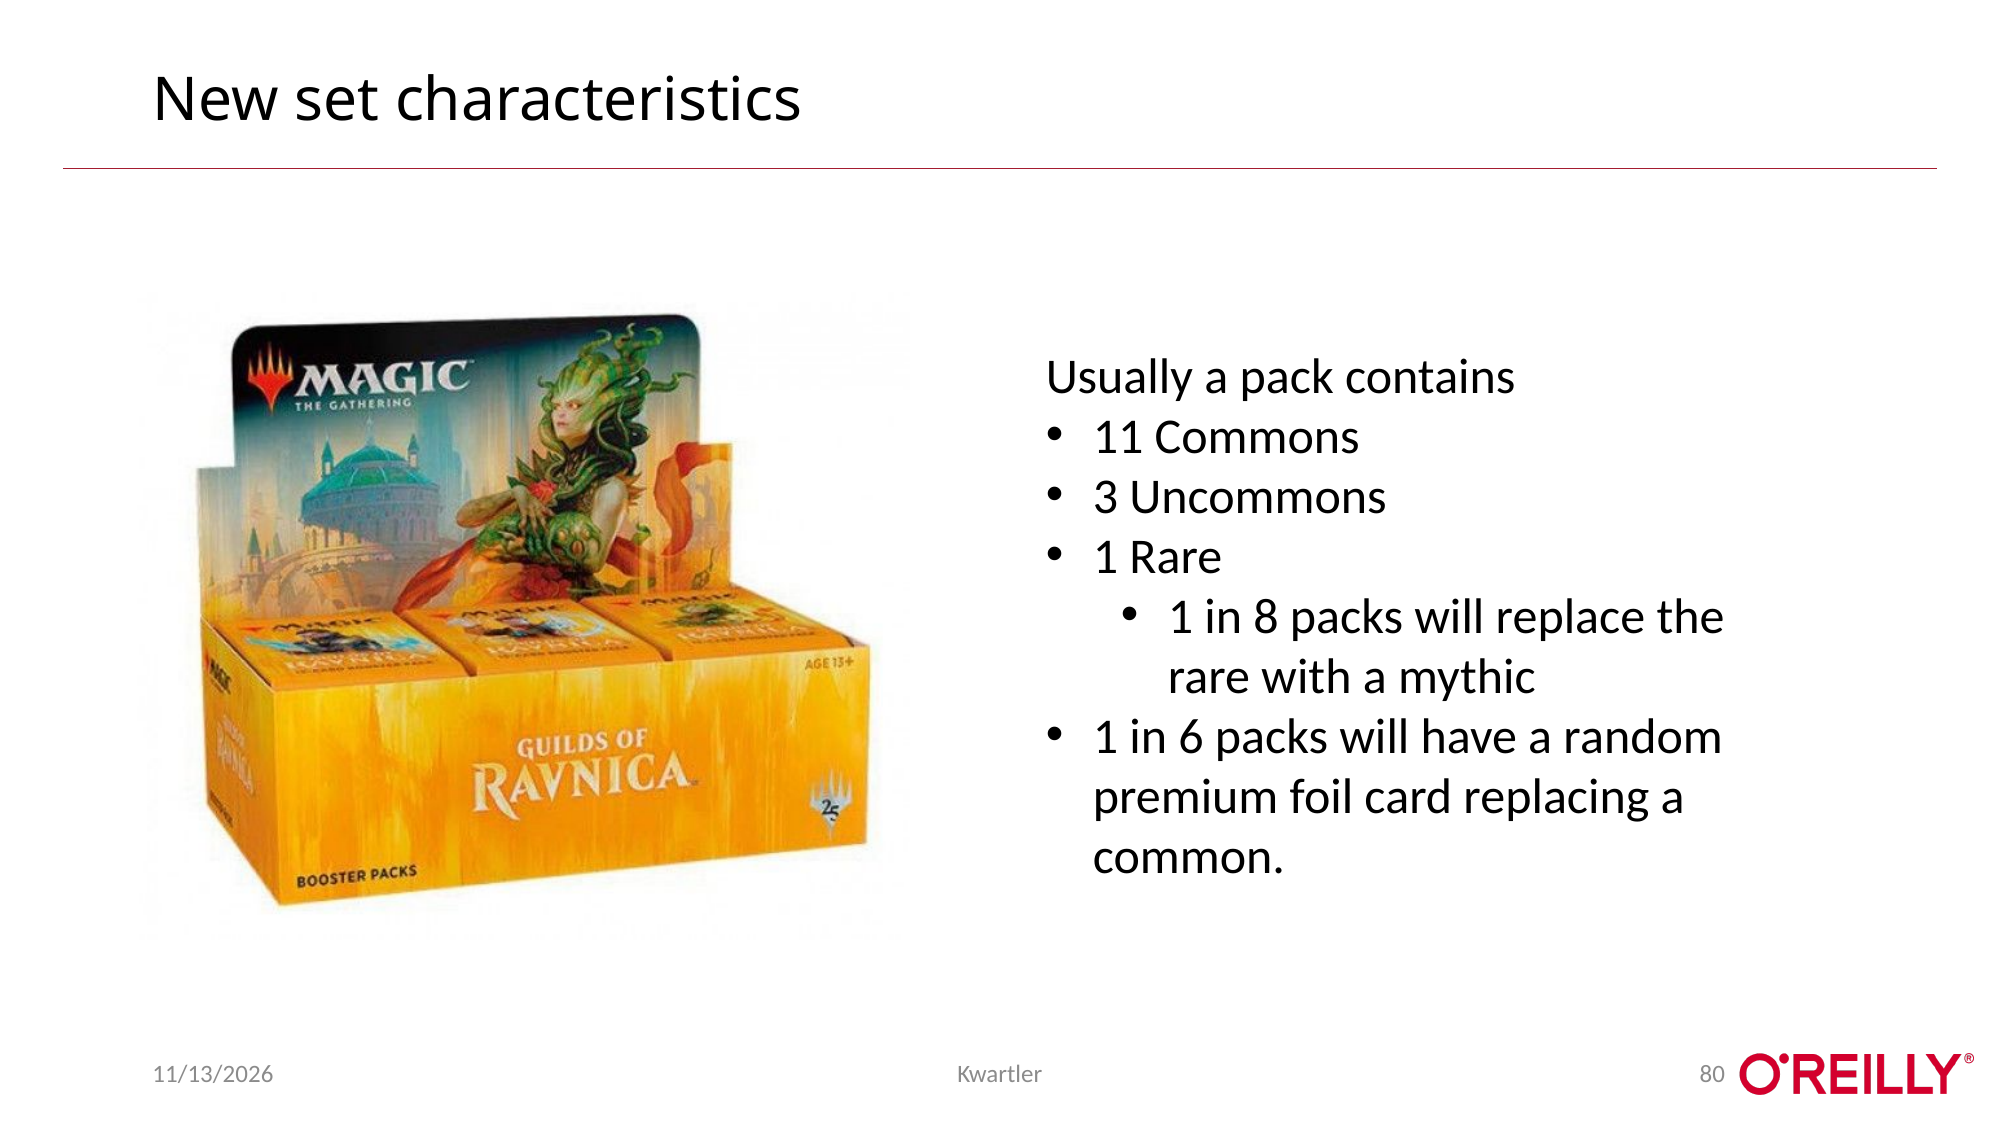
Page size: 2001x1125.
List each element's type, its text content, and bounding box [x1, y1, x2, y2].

picture [137, 292, 910, 940]
text_box Usually a pack contains 11 Commons 3 Uncommons 1 Rare 1 in 8 packs will replace the rare with a mythic 1 in 6 packs will have a random premium foil card replacing a common. [1031, 336, 1794, 891]
picture [1741, 1050, 1975, 1096]
footer Kwartler [662, 1042, 1338, 1103]
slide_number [137, 1042, 588, 1103]
text_box 80 [1412, 1042, 1741, 1103]
title New set characteristics [137, 59, 1863, 142]
